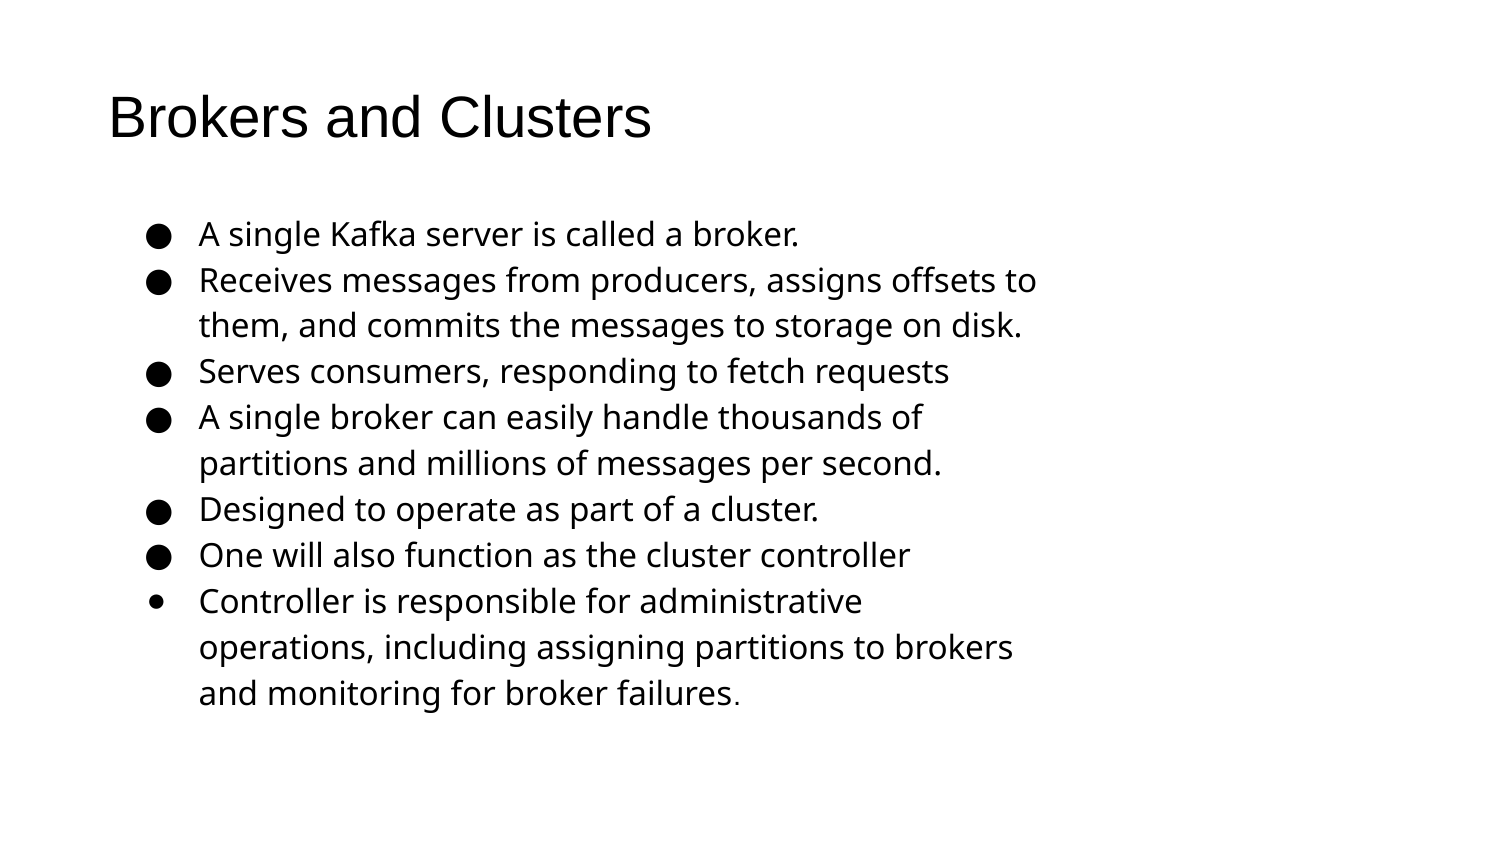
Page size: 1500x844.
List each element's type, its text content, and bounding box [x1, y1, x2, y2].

title Brokers and Clusters [93, 64, 1492, 164]
text_box A single Kafka server is called a broker. Receives messages from producers, assigns offsets to them, and commits the messages to storage on disk. Serves consumers, responding to fetch requests A single broker can easily handle thousands of partitions and millions of messages per second. Designed to operate as part of a cluster. One will also function as the cluster controller Controller is responsible for administrative operations, including assigning partitions to brokers and monitoring for broker failures. [108, 191, 1064, 819]
